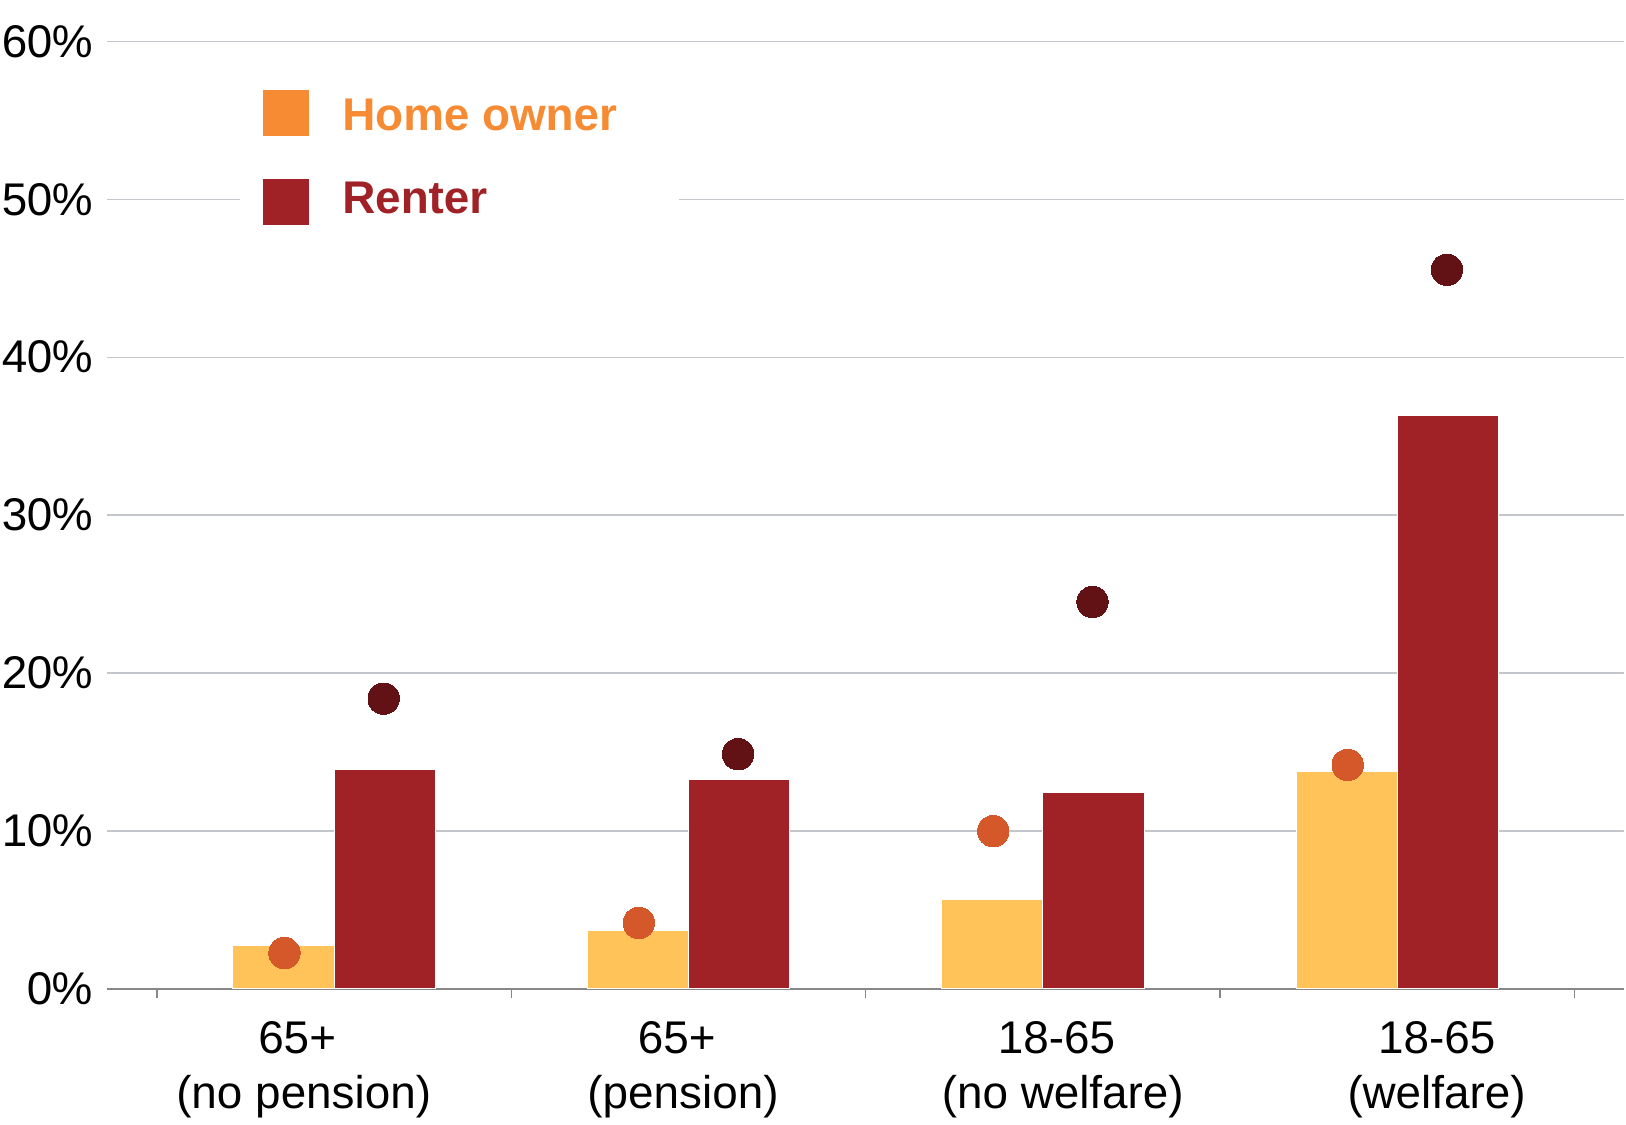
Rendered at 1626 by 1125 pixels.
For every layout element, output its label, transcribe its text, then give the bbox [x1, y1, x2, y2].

text_box 65+ (pension) [524, 1027, 842, 1118]
text_box 65+ (no pension) [144, 1027, 463, 1118]
text_box 18-65 (no welfare) [904, 1027, 1222, 1118]
chart [0, 0, 1625, 1019]
text_box 18-65 (welfare) [1284, 1027, 1590, 1118]
